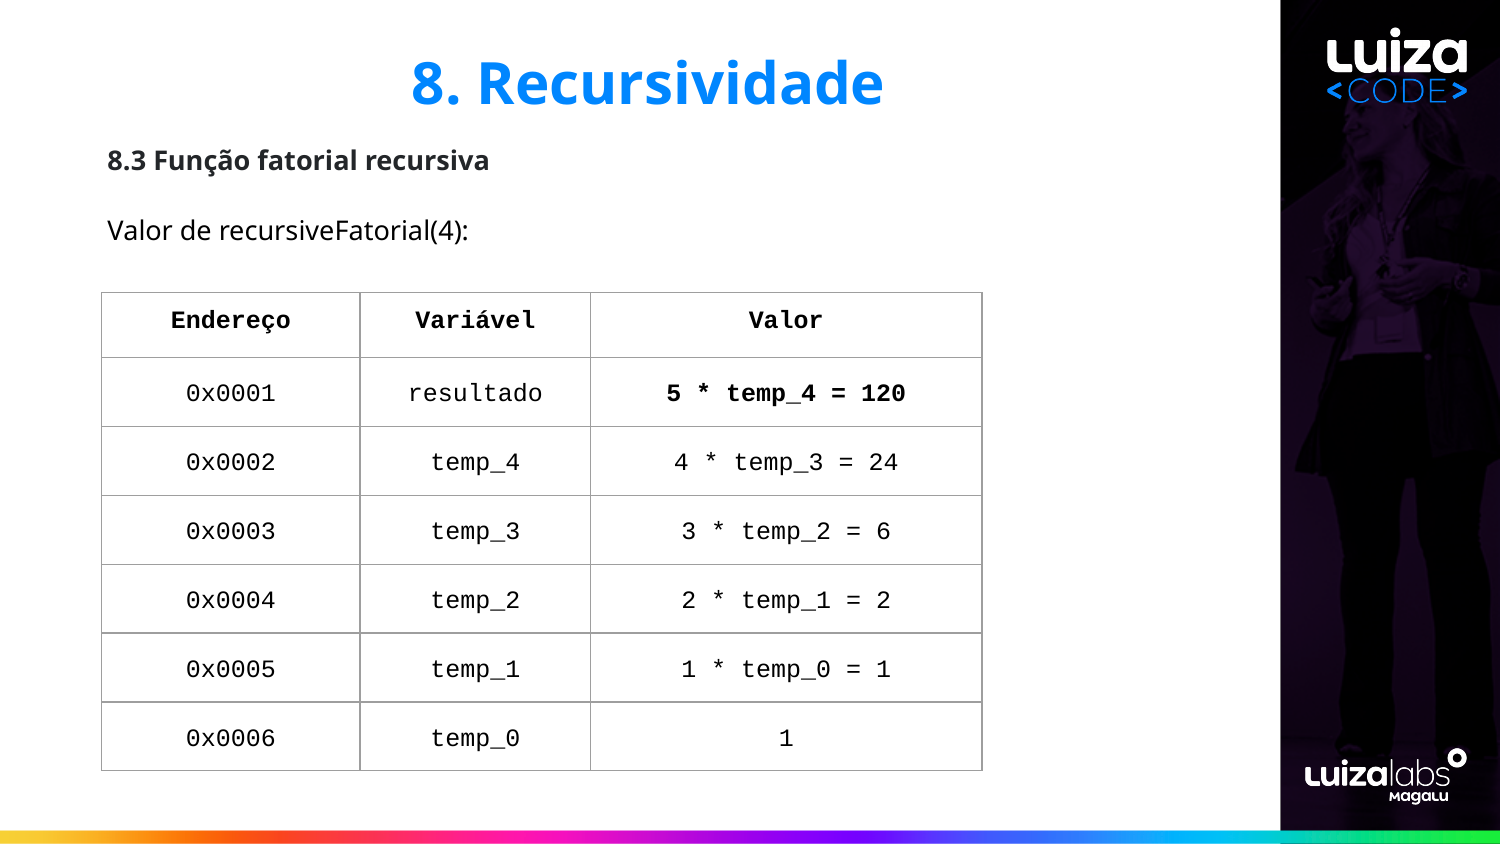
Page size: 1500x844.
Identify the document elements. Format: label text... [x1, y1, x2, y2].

table_cell 5 * temp_4 = 120 [591, 358, 981, 426]
table_cell 0x0004 [102, 565, 359, 632]
table_cell 0x0003 [102, 496, 359, 564]
table_cell 0x0002 [102, 427, 359, 495]
table_cell 4 * temp_3 = 24 [591, 427, 981, 495]
table_cell resultado [361, 358, 590, 426]
table_cell temp_3 [361, 496, 590, 564]
table_cell temp_2 [361, 565, 590, 632]
text_box 8.3 Função fatorial recursiva Valor de recursiveFatorial(4): [92, 128, 1219, 537]
table_cell 0x0001 [102, 358, 359, 426]
table_cell 3 * temp_2 = 6 [591, 496, 981, 564]
table_header Valor [591, 293, 981, 357]
table_cell temp_1 [361, 634, 590, 701]
table_cell temp_4 [361, 427, 590, 495]
table_cell 0x0006 [102, 703, 359, 770]
table_cell 1 * temp_0 = 1 [591, 634, 981, 701]
table_header Endereço [102, 293, 359, 357]
table_cell 0x0005 [102, 634, 359, 701]
table_header Variável [361, 293, 590, 357]
table_cell temp_0 [361, 703, 590, 770]
picture [0, 830, 1156, 844]
list 8. Recursividade [92, 20, 1131, 122]
table_cell 1 [591, 703, 981, 770]
table_cell 2 * temp_1 = 2 [591, 565, 981, 632]
picture [1233, 0, 1500, 844]
